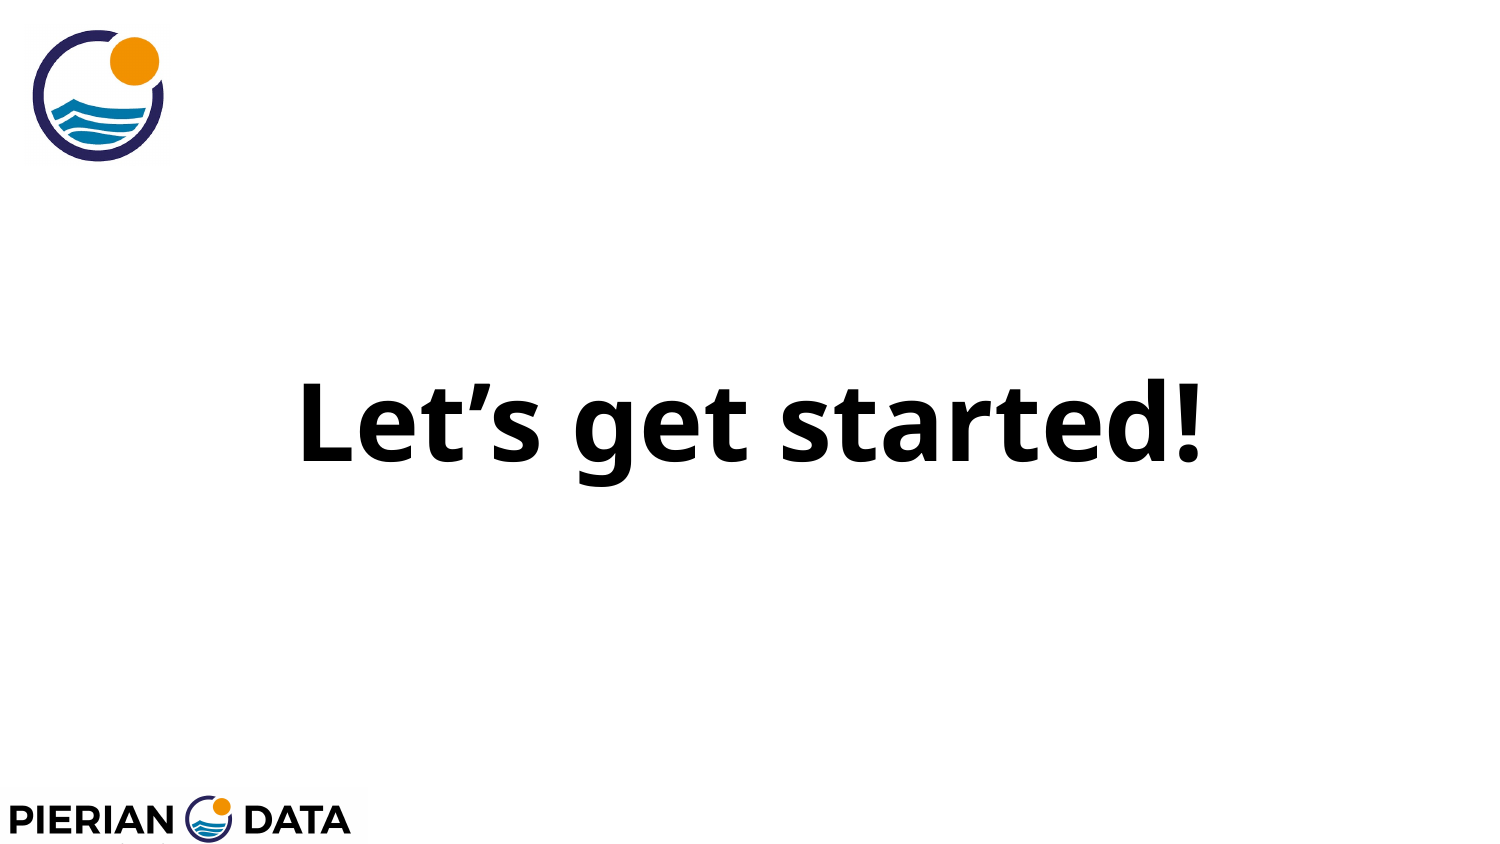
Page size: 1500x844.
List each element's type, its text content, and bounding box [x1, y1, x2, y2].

picture [24, 24, 172, 167]
picture [0, 787, 368, 844]
title Let’s get started! [51, 72, 1449, 498]
